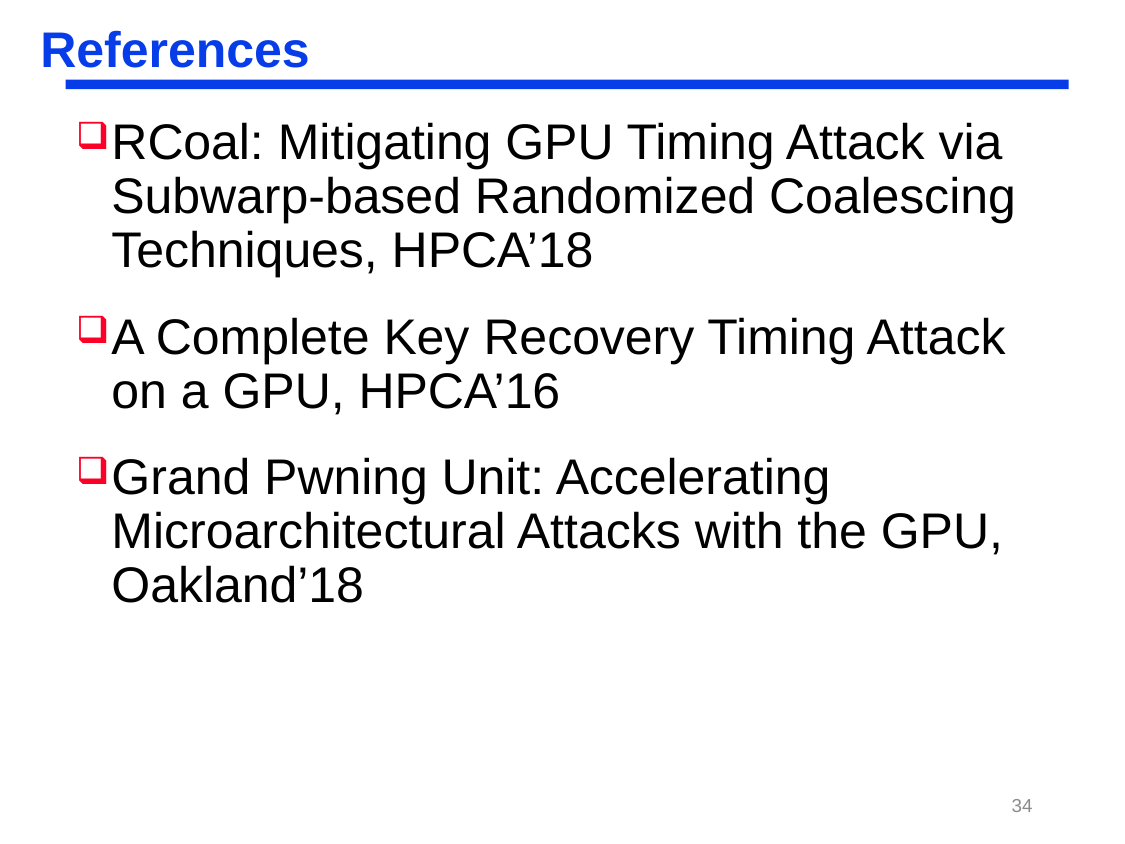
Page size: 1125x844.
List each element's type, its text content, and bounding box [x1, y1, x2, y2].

title References [29, 20, 1034, 83]
slide_number 34 [794, 782, 1048, 827]
list RCoal: Mitigating GPU Timing Attack via Subwarp-based Randomized Coalescing Techniques, HPCA’18 A Complete Key Recovery Timing Attack on a GPU, HPCA’16 Grand Pwning Unit: Accelerating Microarchitectural Attacks with the GPU, Oakland’18 [65, 111, 1070, 358]
